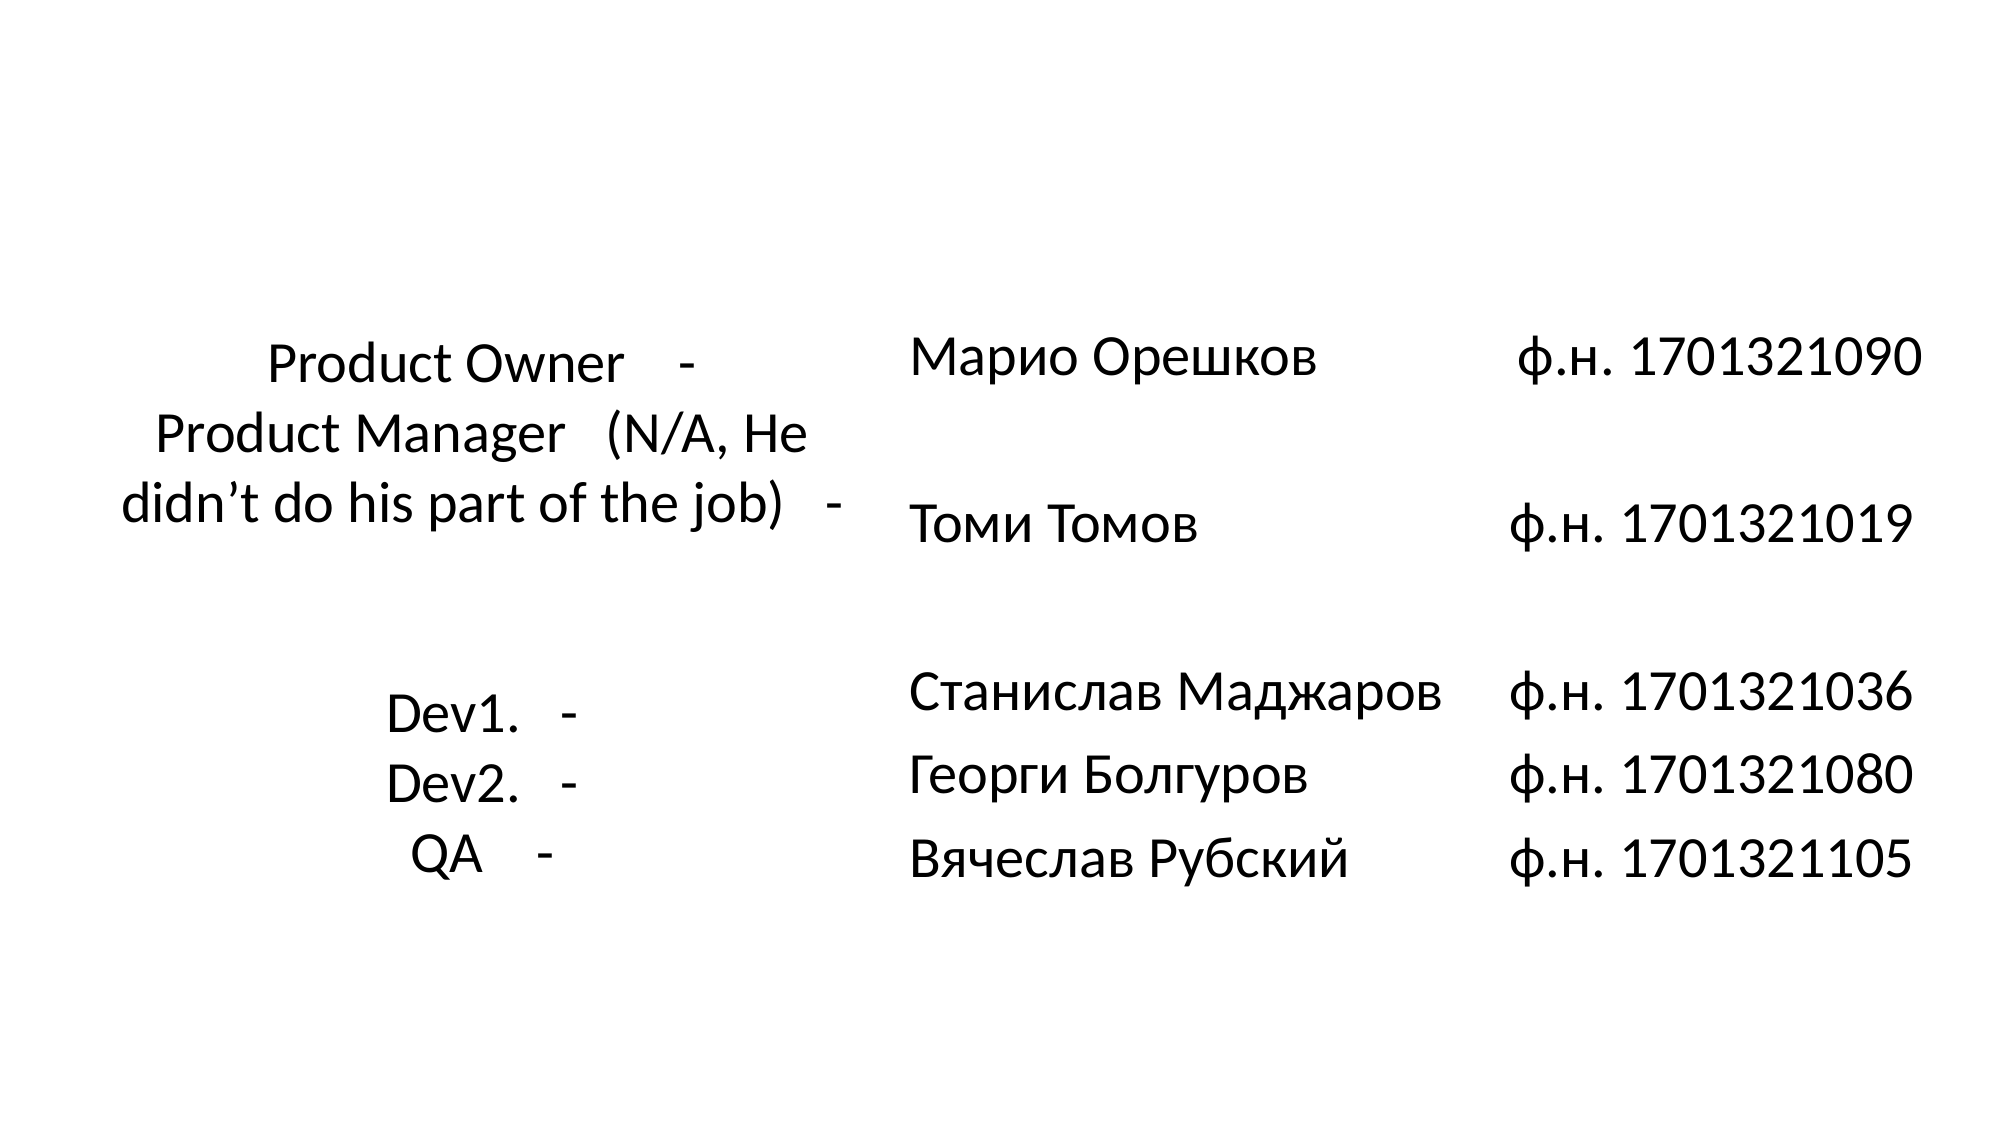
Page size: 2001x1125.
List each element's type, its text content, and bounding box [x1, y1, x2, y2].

text_box Product Owner - Product Manager (N/A, He didn’t do his part of the job) - Dev1. - Dev2. - QA - [70, 317, 895, 892]
list Марио Орешков ф.н. 1701321090 Томи Томов ф.н. 1701321019 Станислав Маджаров ф.н. 1701321036 Георги Болгуров ф.н. 1701321080 Вячеслав Рубский ф.н. 1701321105 [894, 317, 1980, 918]
